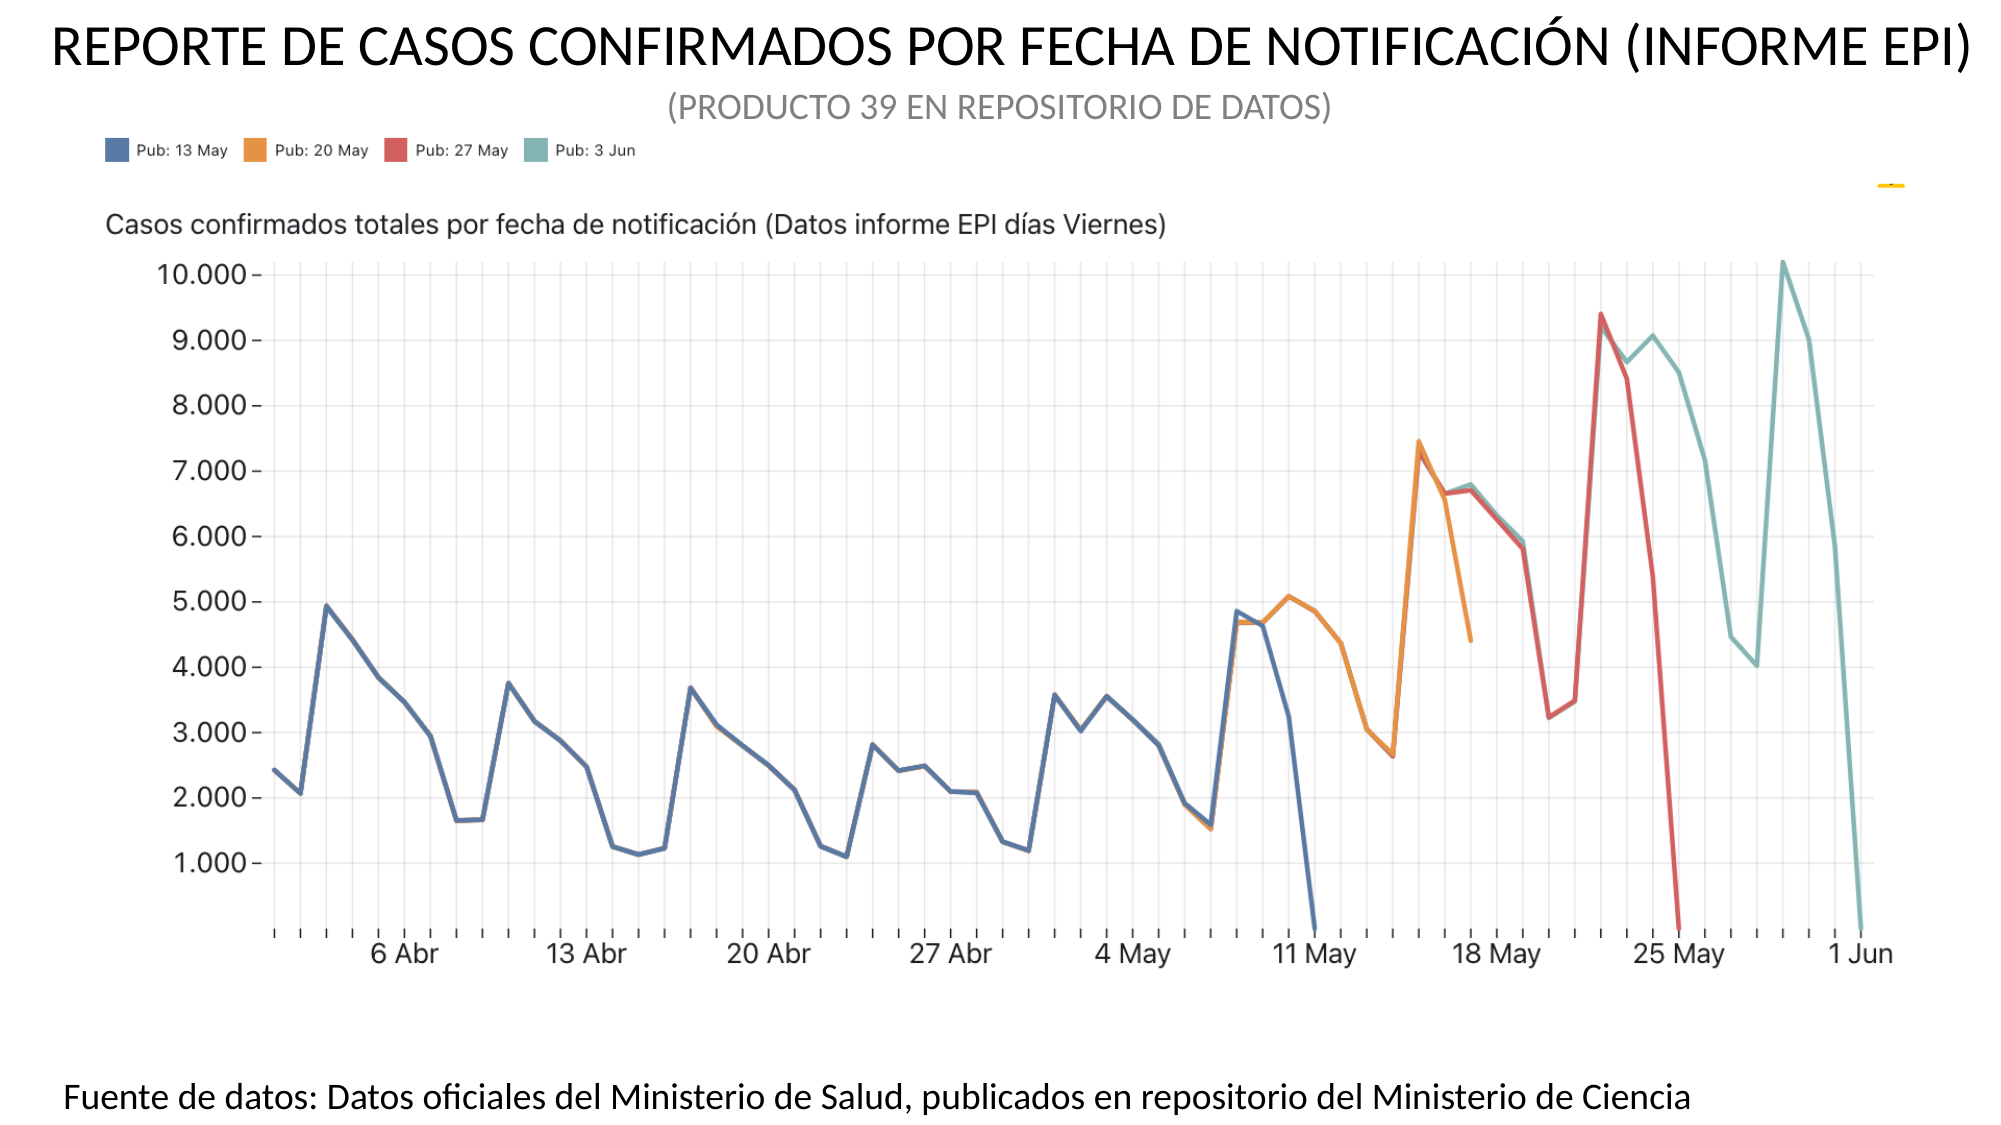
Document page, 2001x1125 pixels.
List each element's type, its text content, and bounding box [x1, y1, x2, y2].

text_box (PRODUCTO 39 EN REPOSITORIO DE DATOS) [651, 74, 1348, 115]
text_box REPORTE DE CASOS CONFIRMADOS POR FECHA DE NOTIFICACIÓN (INFORME EPI) [36, 0, 1989, 85]
picture [74, 115, 1925, 1010]
